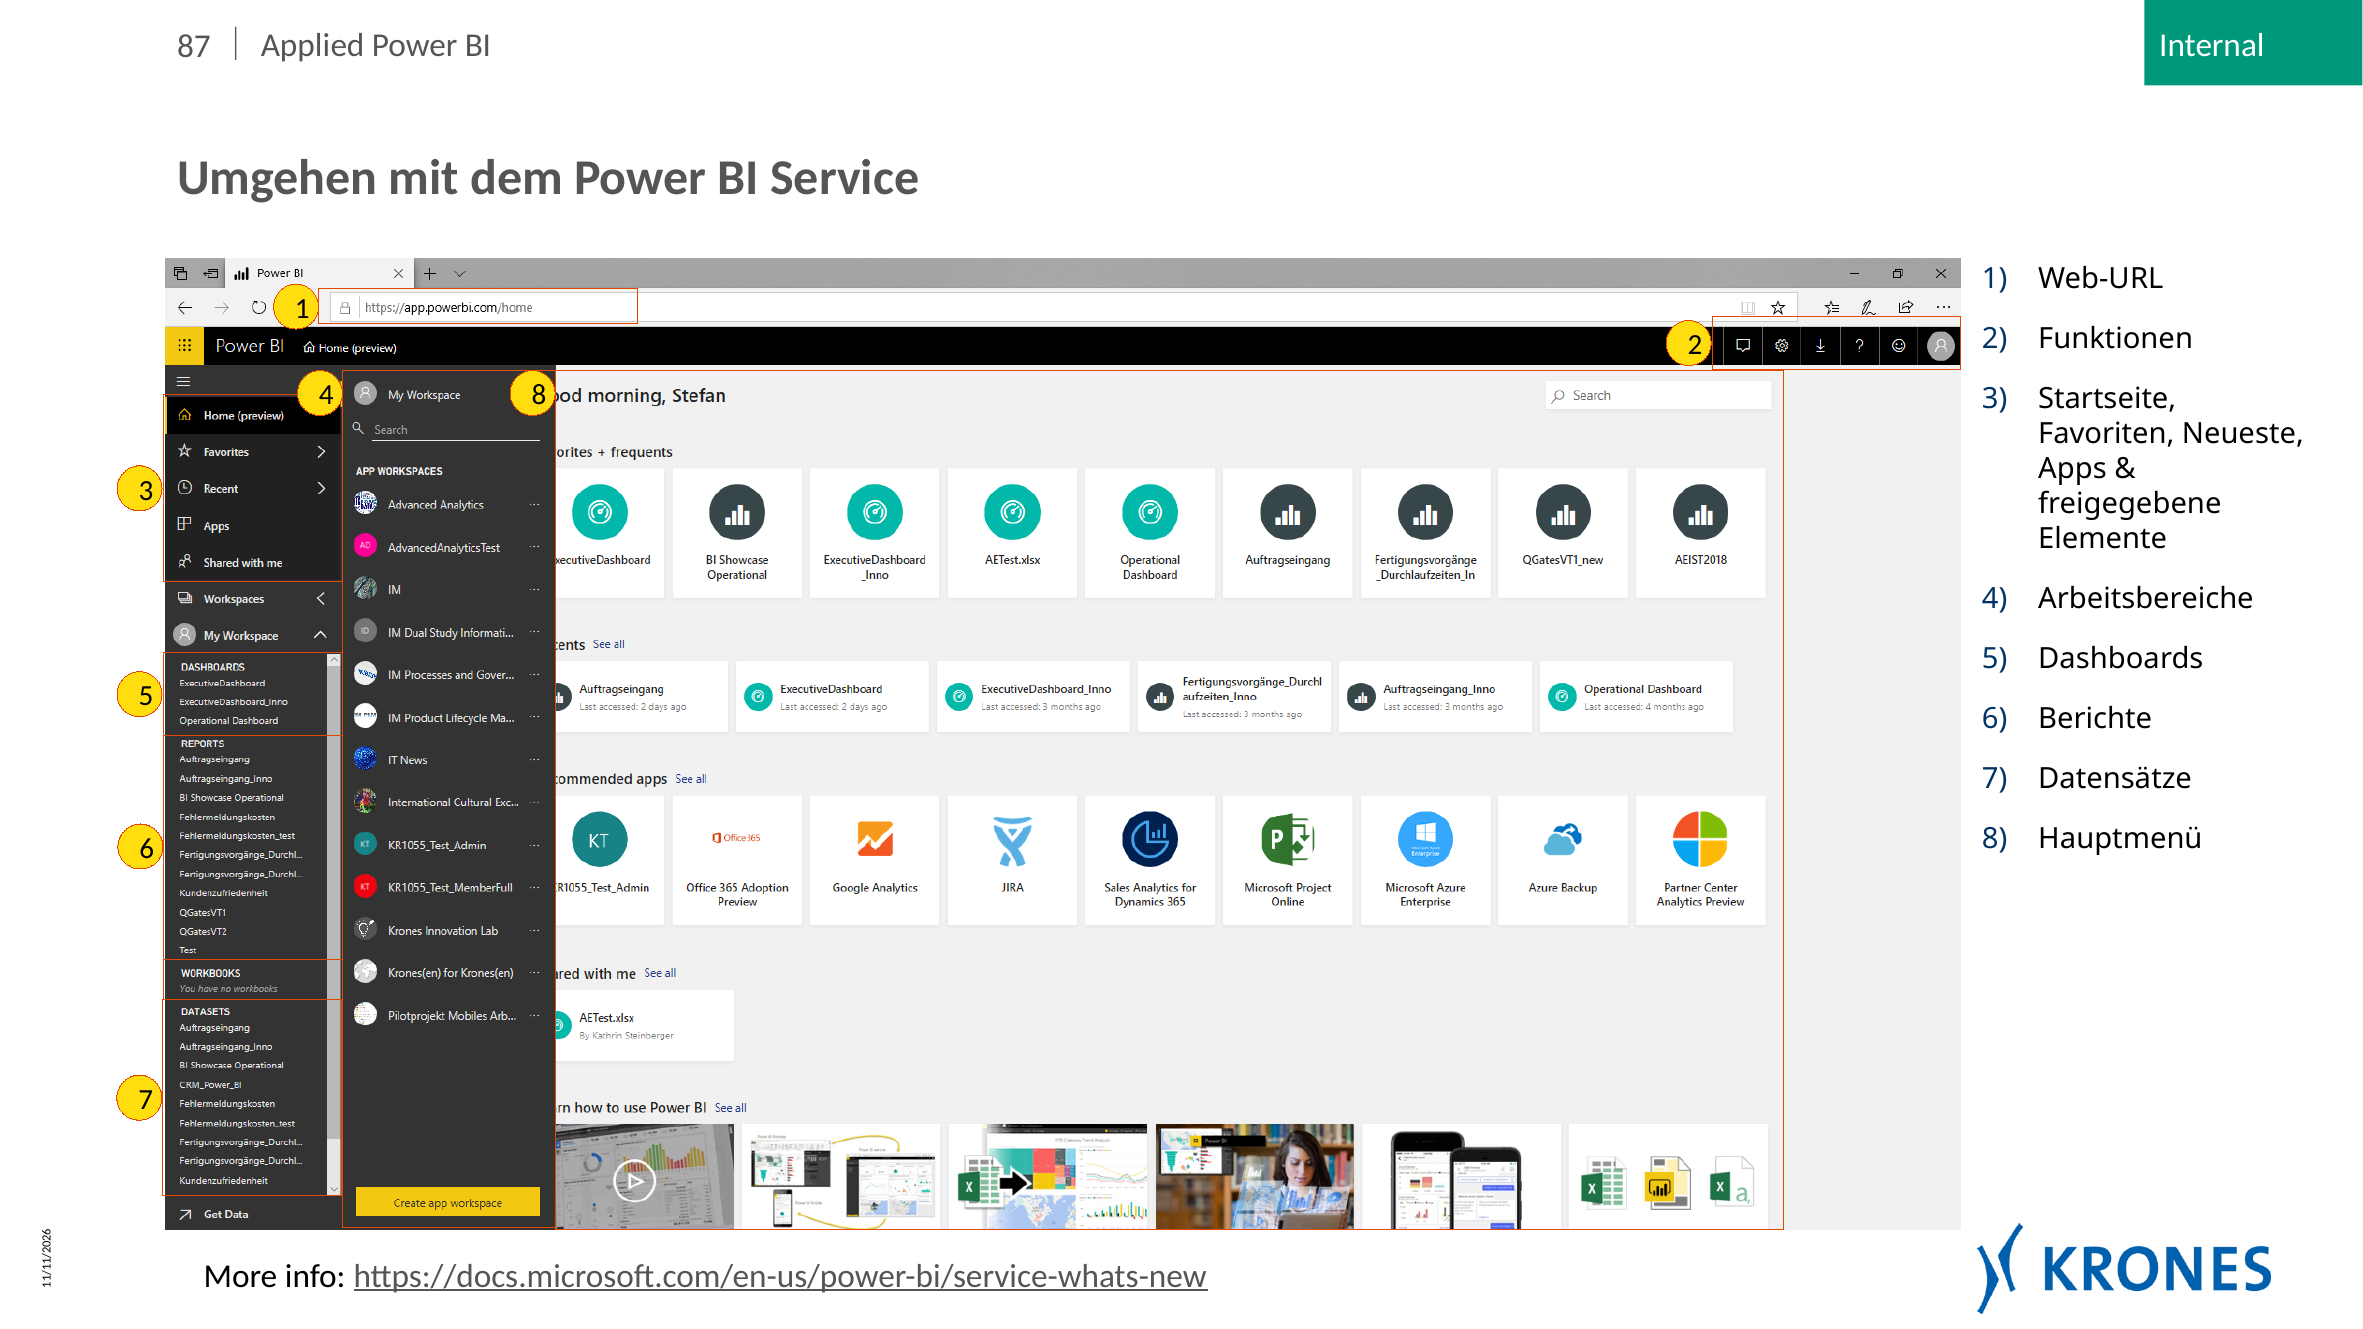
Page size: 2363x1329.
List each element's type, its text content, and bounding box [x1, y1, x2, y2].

text_box 5 [117, 671, 160, 717]
text_box 7 [116, 1075, 160, 1121]
text_box 3 [117, 465, 160, 511]
picture [1977, 1223, 2271, 1314]
text_box 6 [117, 823, 160, 869]
text_box Web-URL Funktionen Startseite, Favoriten, Neueste, Apps & freigegebene Elemente Arbeitsbereiche Dashboards Berichte Datensätze Hauptmenü [1960, 249, 2336, 316]
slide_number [27, 846, 58, 1310]
text_box More info: https://docs.microsoft.com/en-us/power-bi/service-whats-new [188, 1238, 1442, 1310]
title Umgehen mit dem Power BI Service [177, 144, 2268, 249]
picture [165, 257, 1962, 1230]
